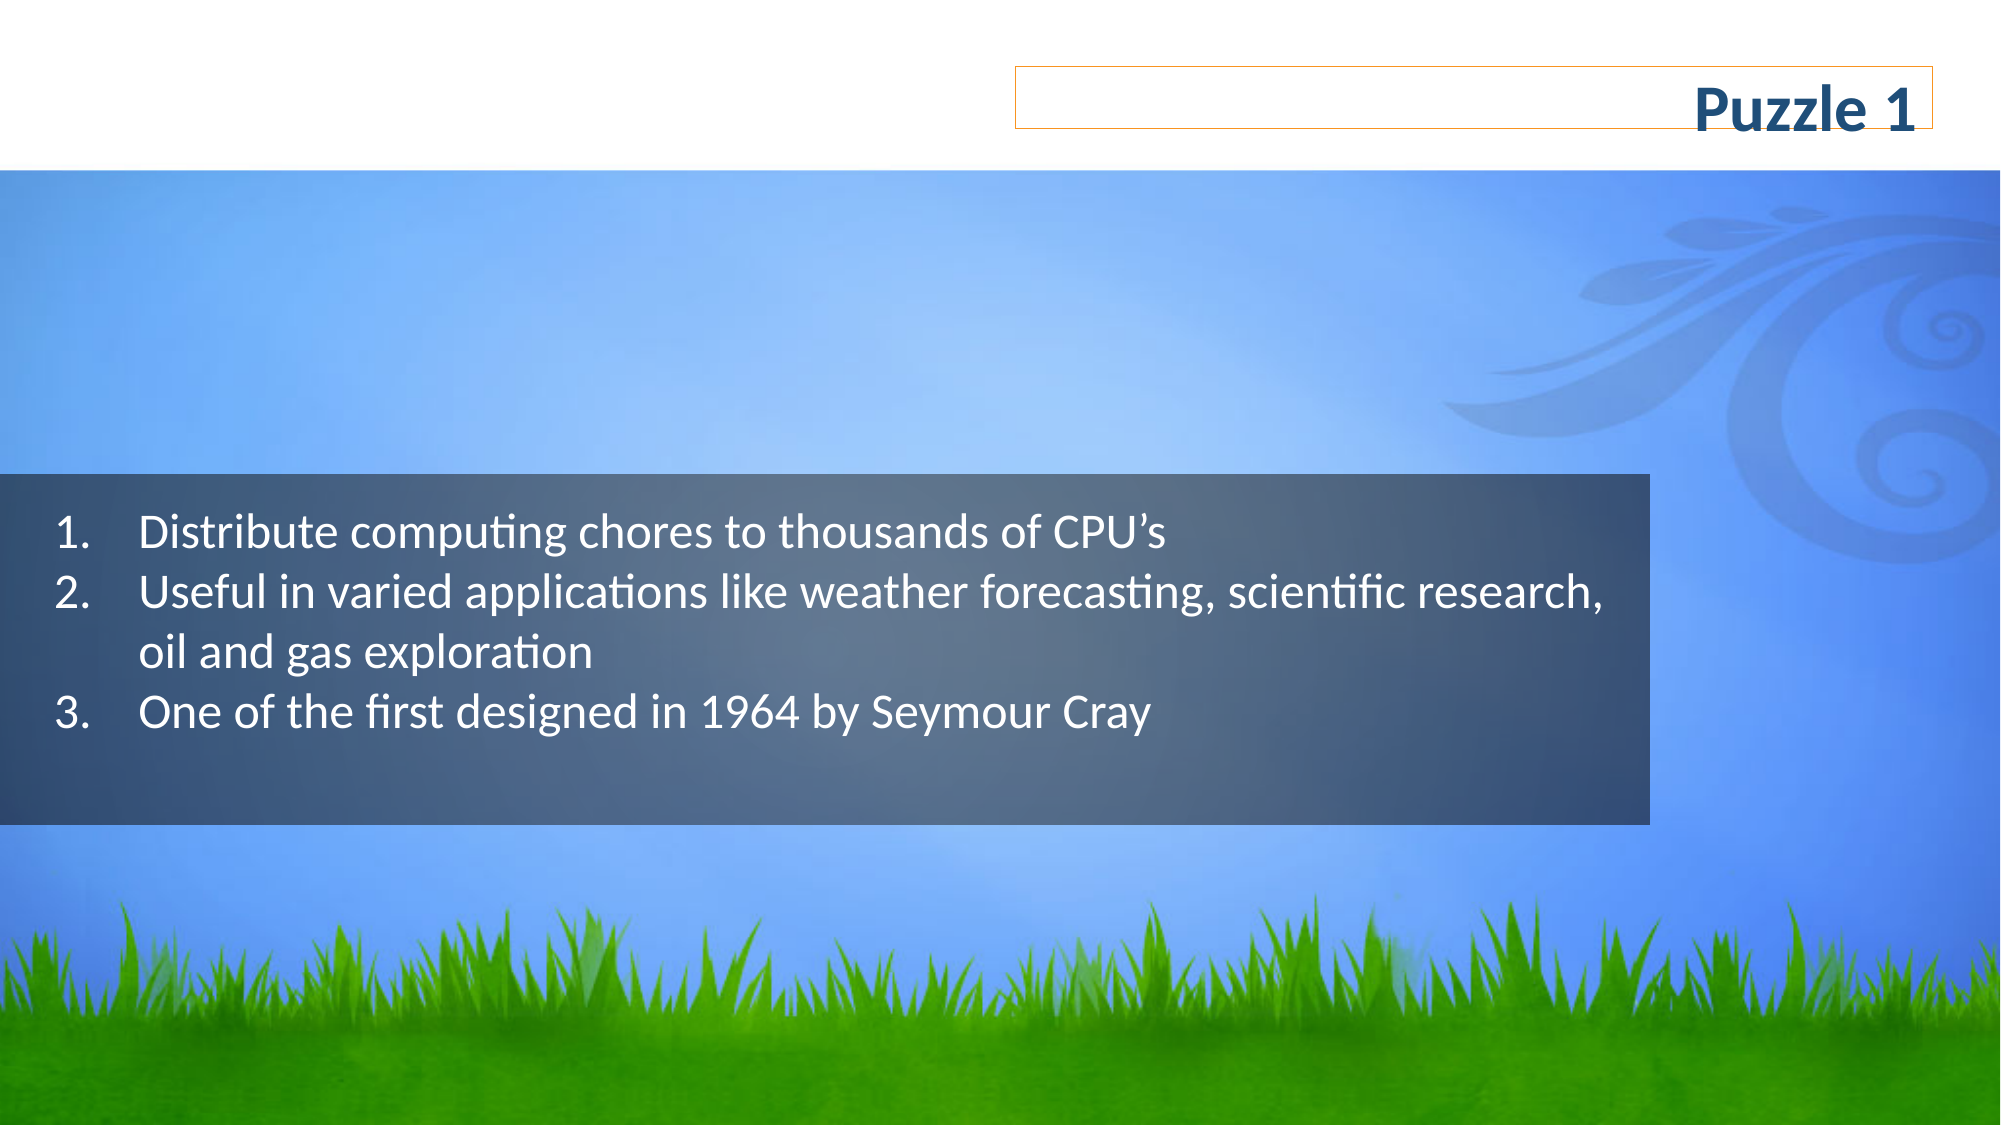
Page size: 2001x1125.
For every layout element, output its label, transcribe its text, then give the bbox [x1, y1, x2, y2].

picture [0, 0, 2001, 1125]
list Puzzle 1 [1015, 66, 1933, 129]
text_box Distribute computing chores to thousands of CPU’s Useful in varied applications like weather forecasting, scientific research, oil and gas exploration One of the first designed in 1964 by Seymour Cray [39, 491, 1630, 747]
